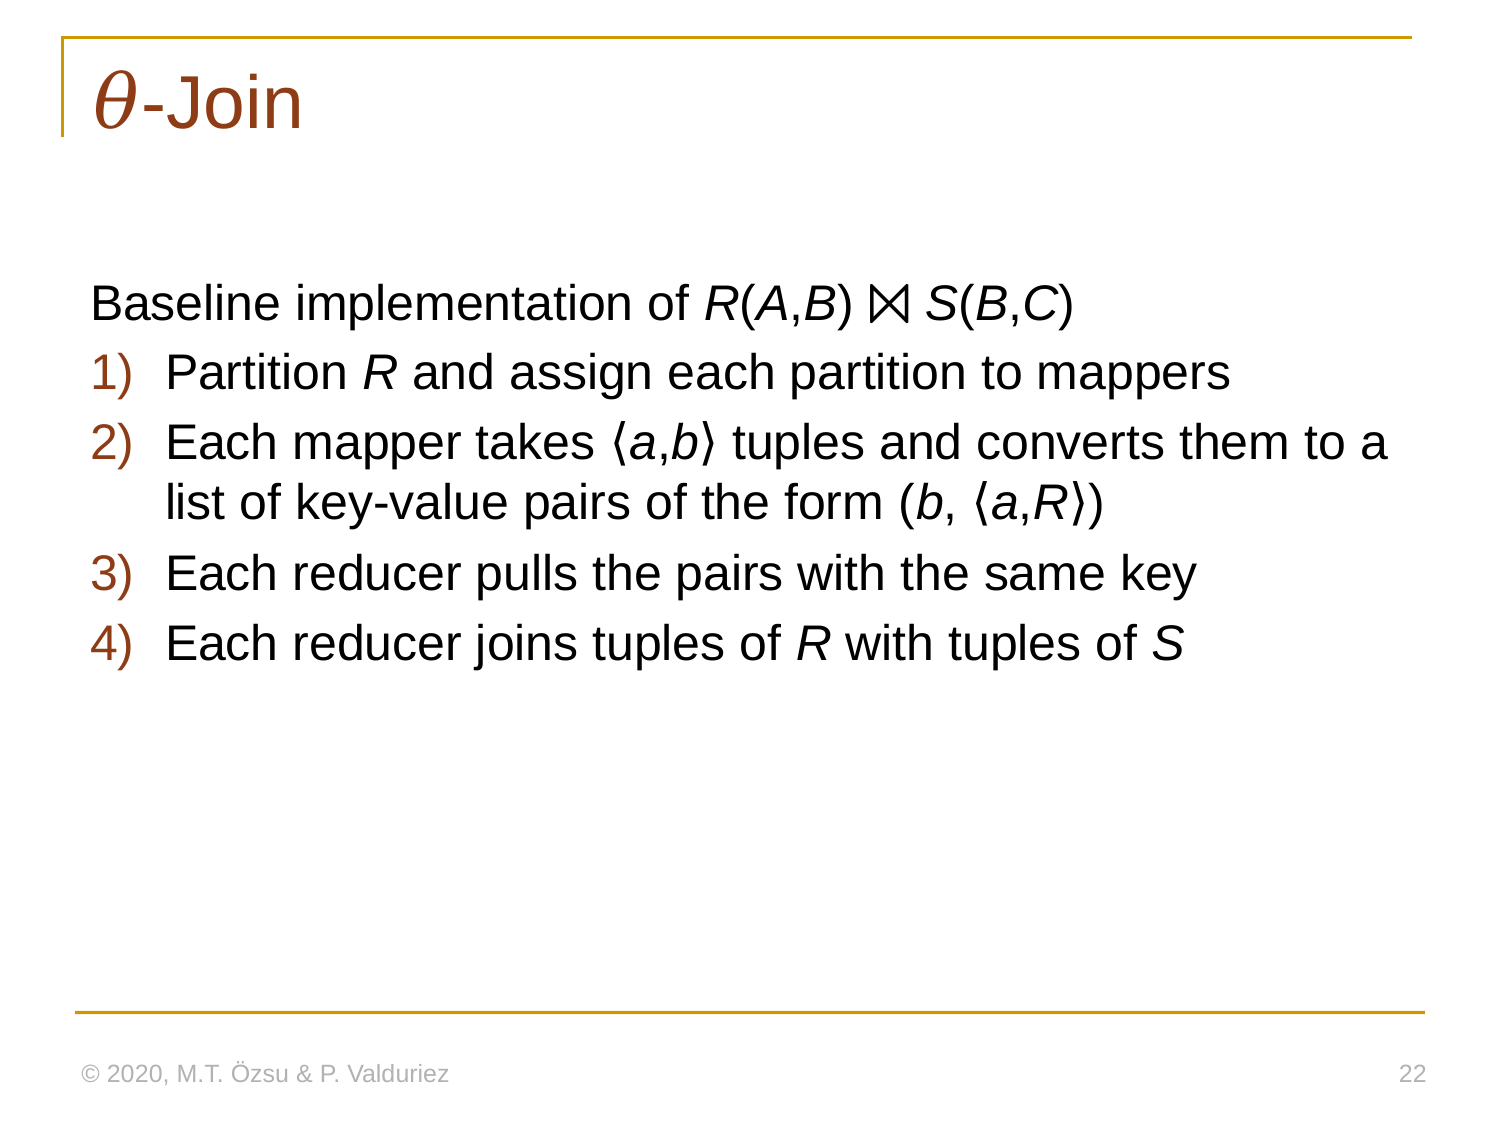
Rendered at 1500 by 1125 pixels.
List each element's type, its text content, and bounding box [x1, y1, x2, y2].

slide_number 22 [1104, 1042, 1442, 1103]
list Baseline implementation of R(A,B) ⨝ S(B,C) Partition R and assign each partition to mappers Each mapper takes ⟨a,b⟩ tuples and converts them to a list of key-value pairs of the form (b, ⟨a,R⟩) Each reducer pulls the pairs with the same key Each reducer joins tuples of R with tuples of S [74, 262, 1426, 1006]
footer © 2020, M.T. Özsu & P. Valduriez [66, 1042, 573, 1103]
title 𝜃-Join [74, 45, 1426, 233]
